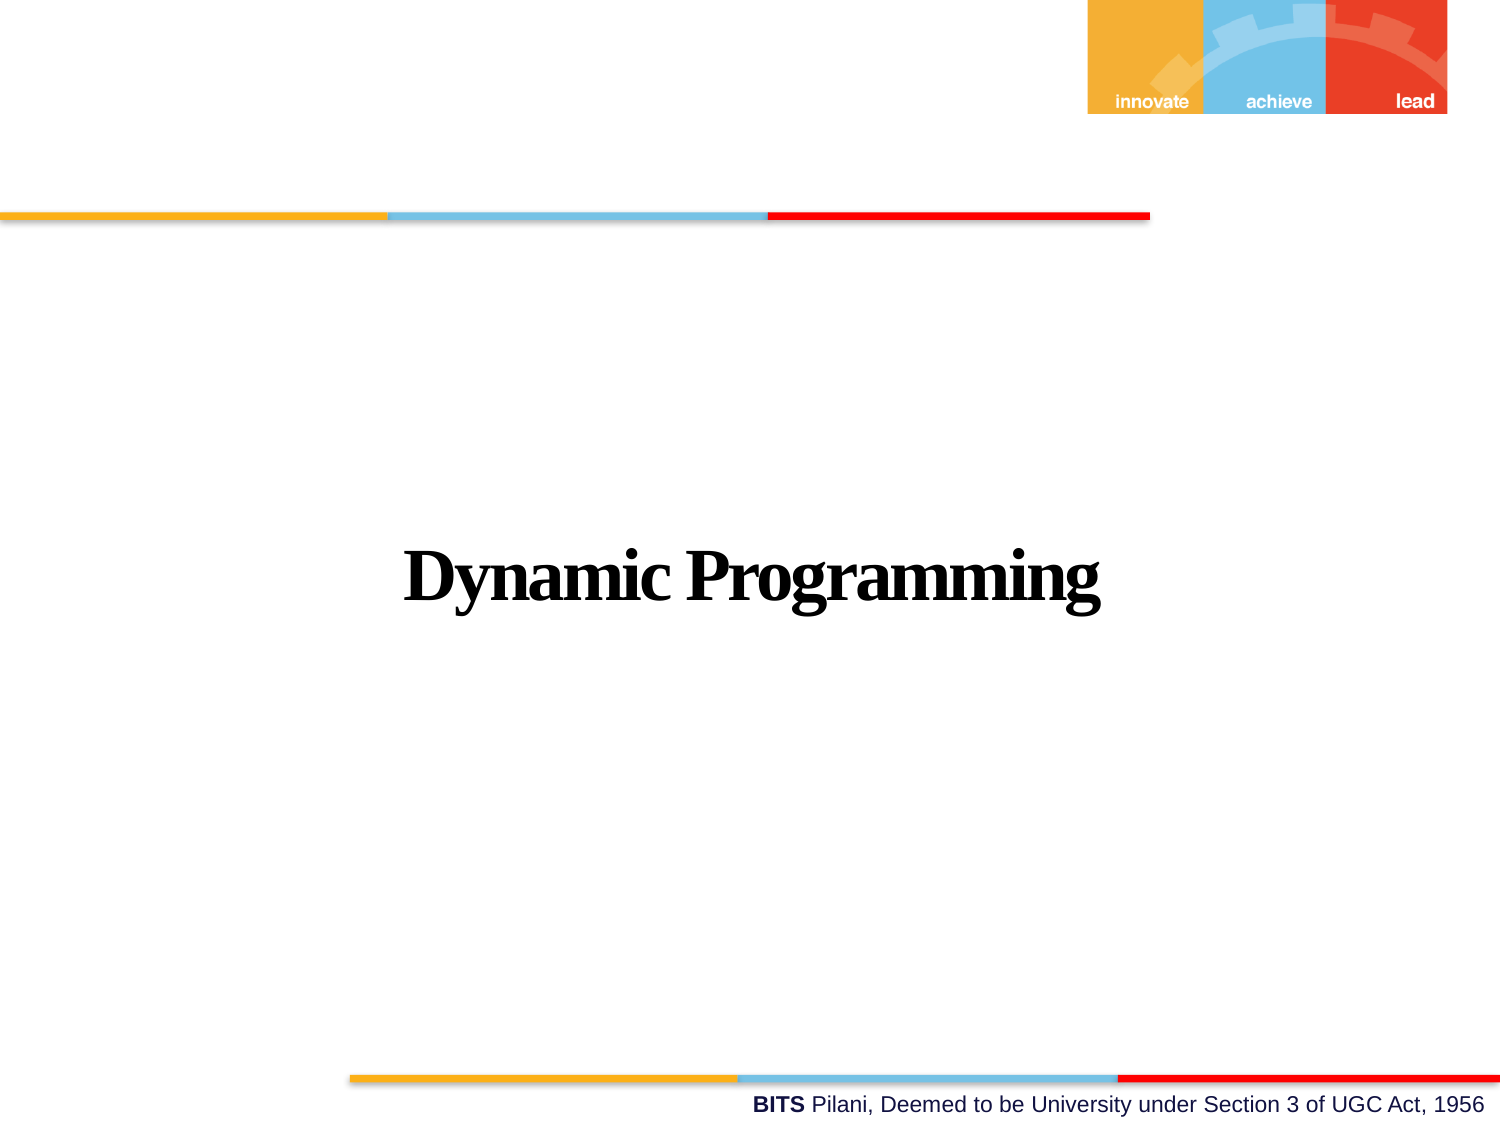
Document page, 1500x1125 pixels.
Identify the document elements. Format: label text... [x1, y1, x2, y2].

list Dynamic Programming [5, 293, 1500, 863]
picture [1087, 0, 1448, 114]
